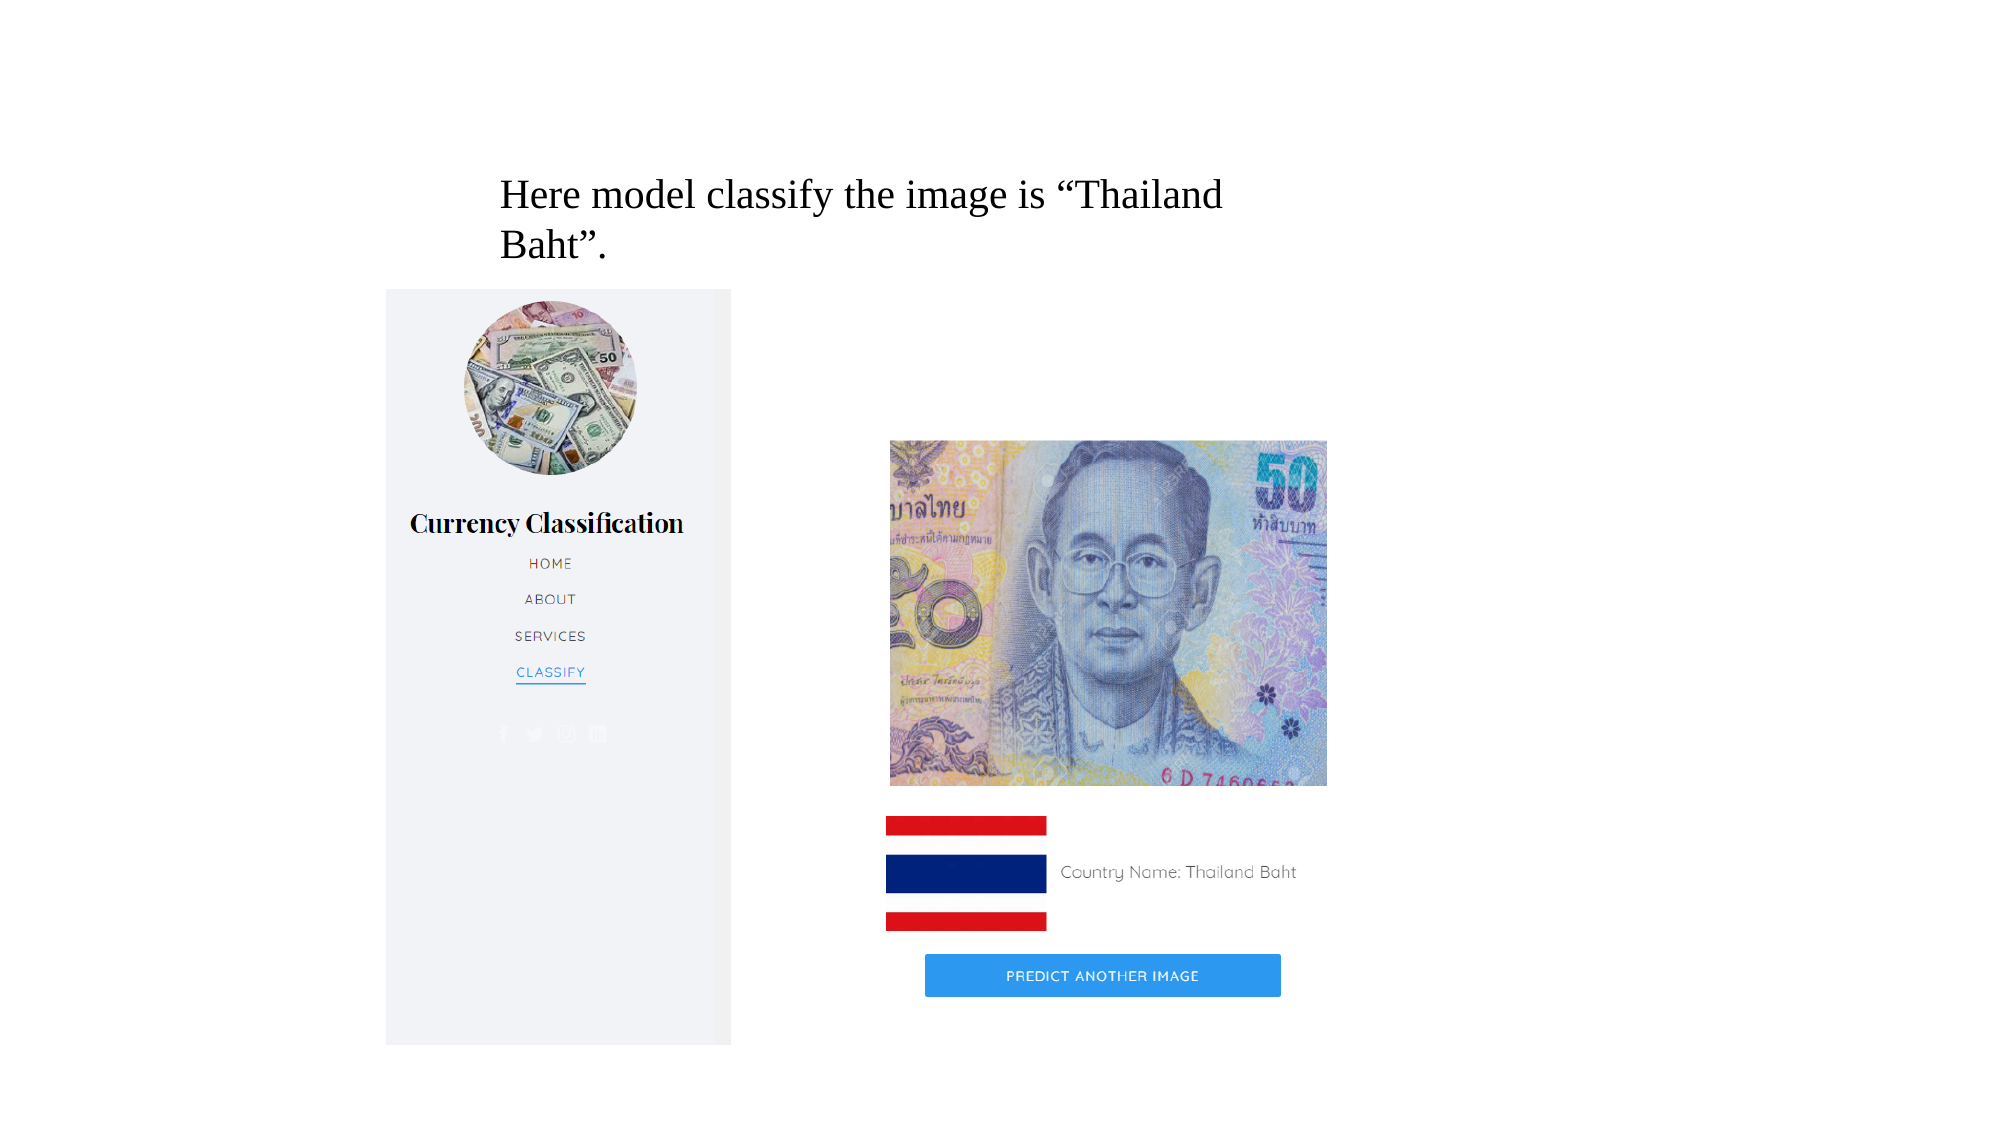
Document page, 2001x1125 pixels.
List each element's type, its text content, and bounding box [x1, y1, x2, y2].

picture [245, 289, 1688, 1045]
text_box Here model classify the image is “Thailand Baht”. [484, 159, 1355, 289]
